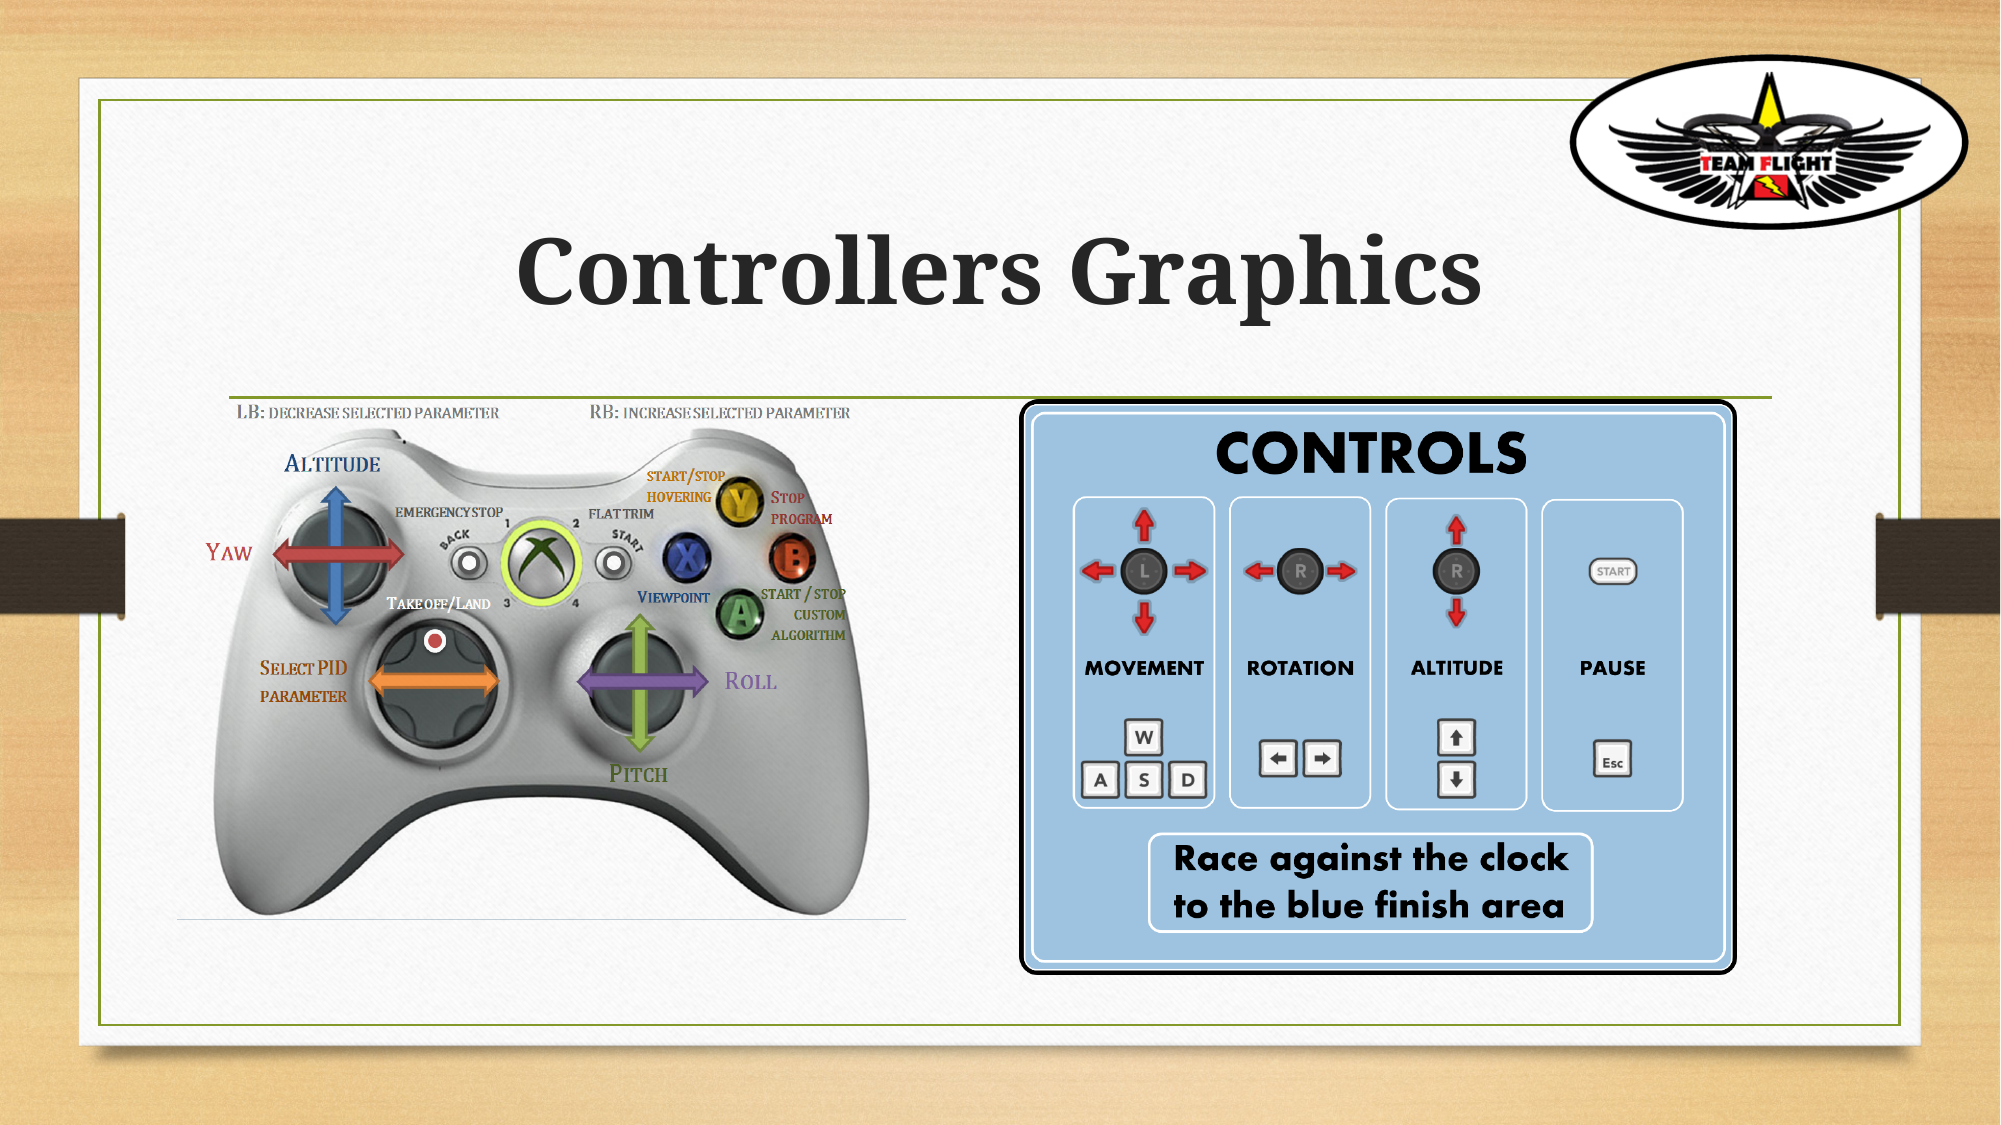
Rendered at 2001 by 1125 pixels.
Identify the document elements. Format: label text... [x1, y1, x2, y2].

picture [0, 0, 2001, 1125]
title Controllers Graphics [212, 161, 1788, 375]
